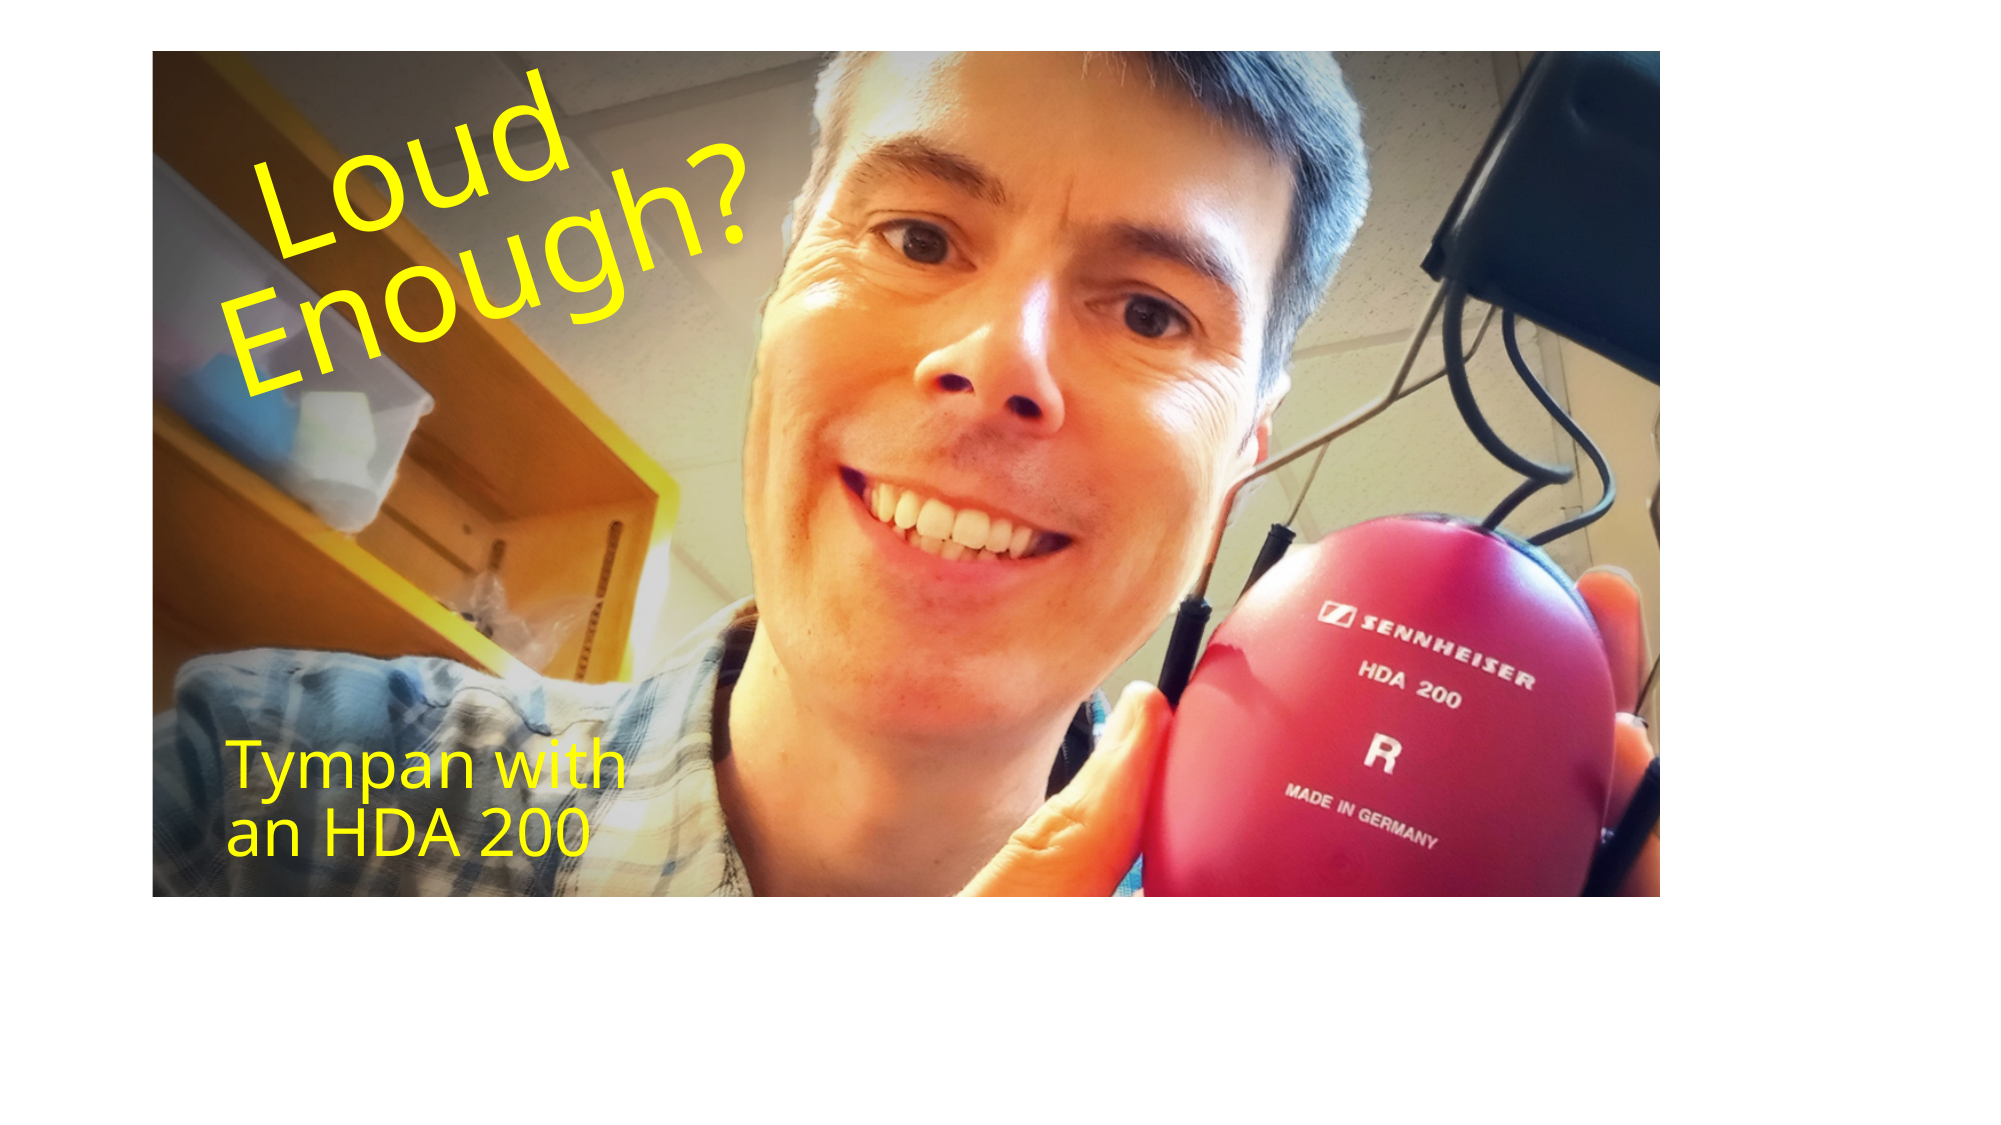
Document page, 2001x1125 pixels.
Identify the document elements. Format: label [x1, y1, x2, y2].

text_box [152, 51, 1661, 898]
